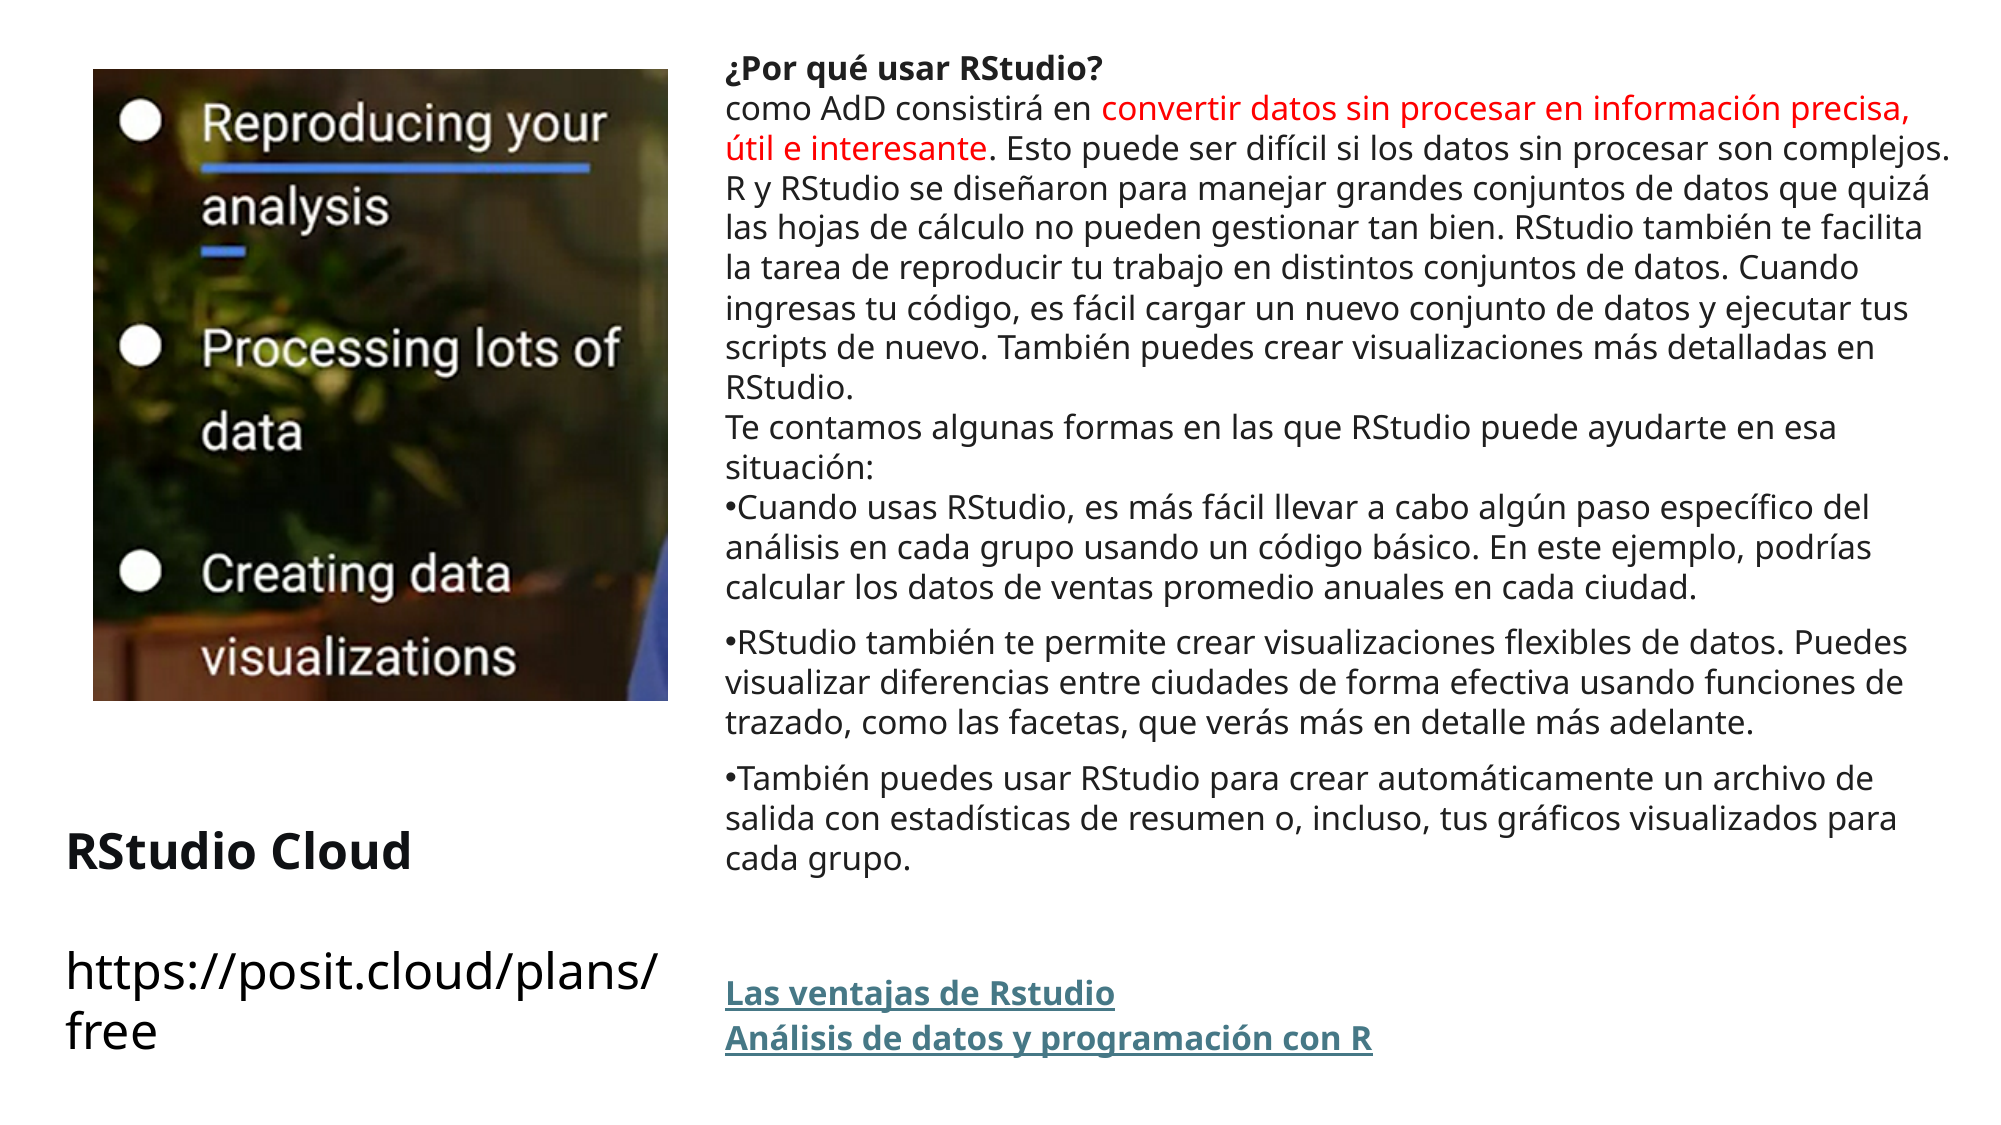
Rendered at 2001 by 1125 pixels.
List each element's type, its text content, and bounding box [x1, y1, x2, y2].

picture [92, 69, 668, 702]
text_box ¿Por qué usar RStudio? como AdD consistirá en convertir datos sin procesar en información precisa, útil e interesante. Esto puede ser difícil si los datos sin procesar son complejos. R y RStudio se diseñaron para manejar grandes conjuntos de datos que quizá las hojas de cálculo no pueden gestionar tan bien. RStudio también te facilita la tarea de reproducir tu trabajo en distintos conjuntos de datos. Cuando ingresas tu código, es fácil cargar un nuevo conjunto de datos y ejecutar tus scripts de nuevo. También puedes crear visualizaciones más detalladas en RStudio. Te contamos algunas formas en las que RStudio puede ayudarte en esa situación: Cuando usas RStudio, es más fácil llevar a cabo algún paso específico del análisis en cada grupo usando un código básico. En este ejemplo, podrías calcular los datos de ventas promedio anuales en cada ciudad. RStudio también te permite crear visualizaciones flexibles de datos. Puedes visualizar diferencias entre ciudades de forma efectiva usando funciones de trazado, como las facetas, que verás más en detalle más adelante. También puedes usar RStudio para crear automáticamente un archivo de salida con estadísticas de resumen o, incluso, tus gráficos visualizados para cada grupo. Las ventajas de Rstudio Análisis de datos y programación con R [710, 39, 1975, 1071]
text_box RStudio Cloud https://posit.cloud/plans/free [50, 812, 710, 1067]
